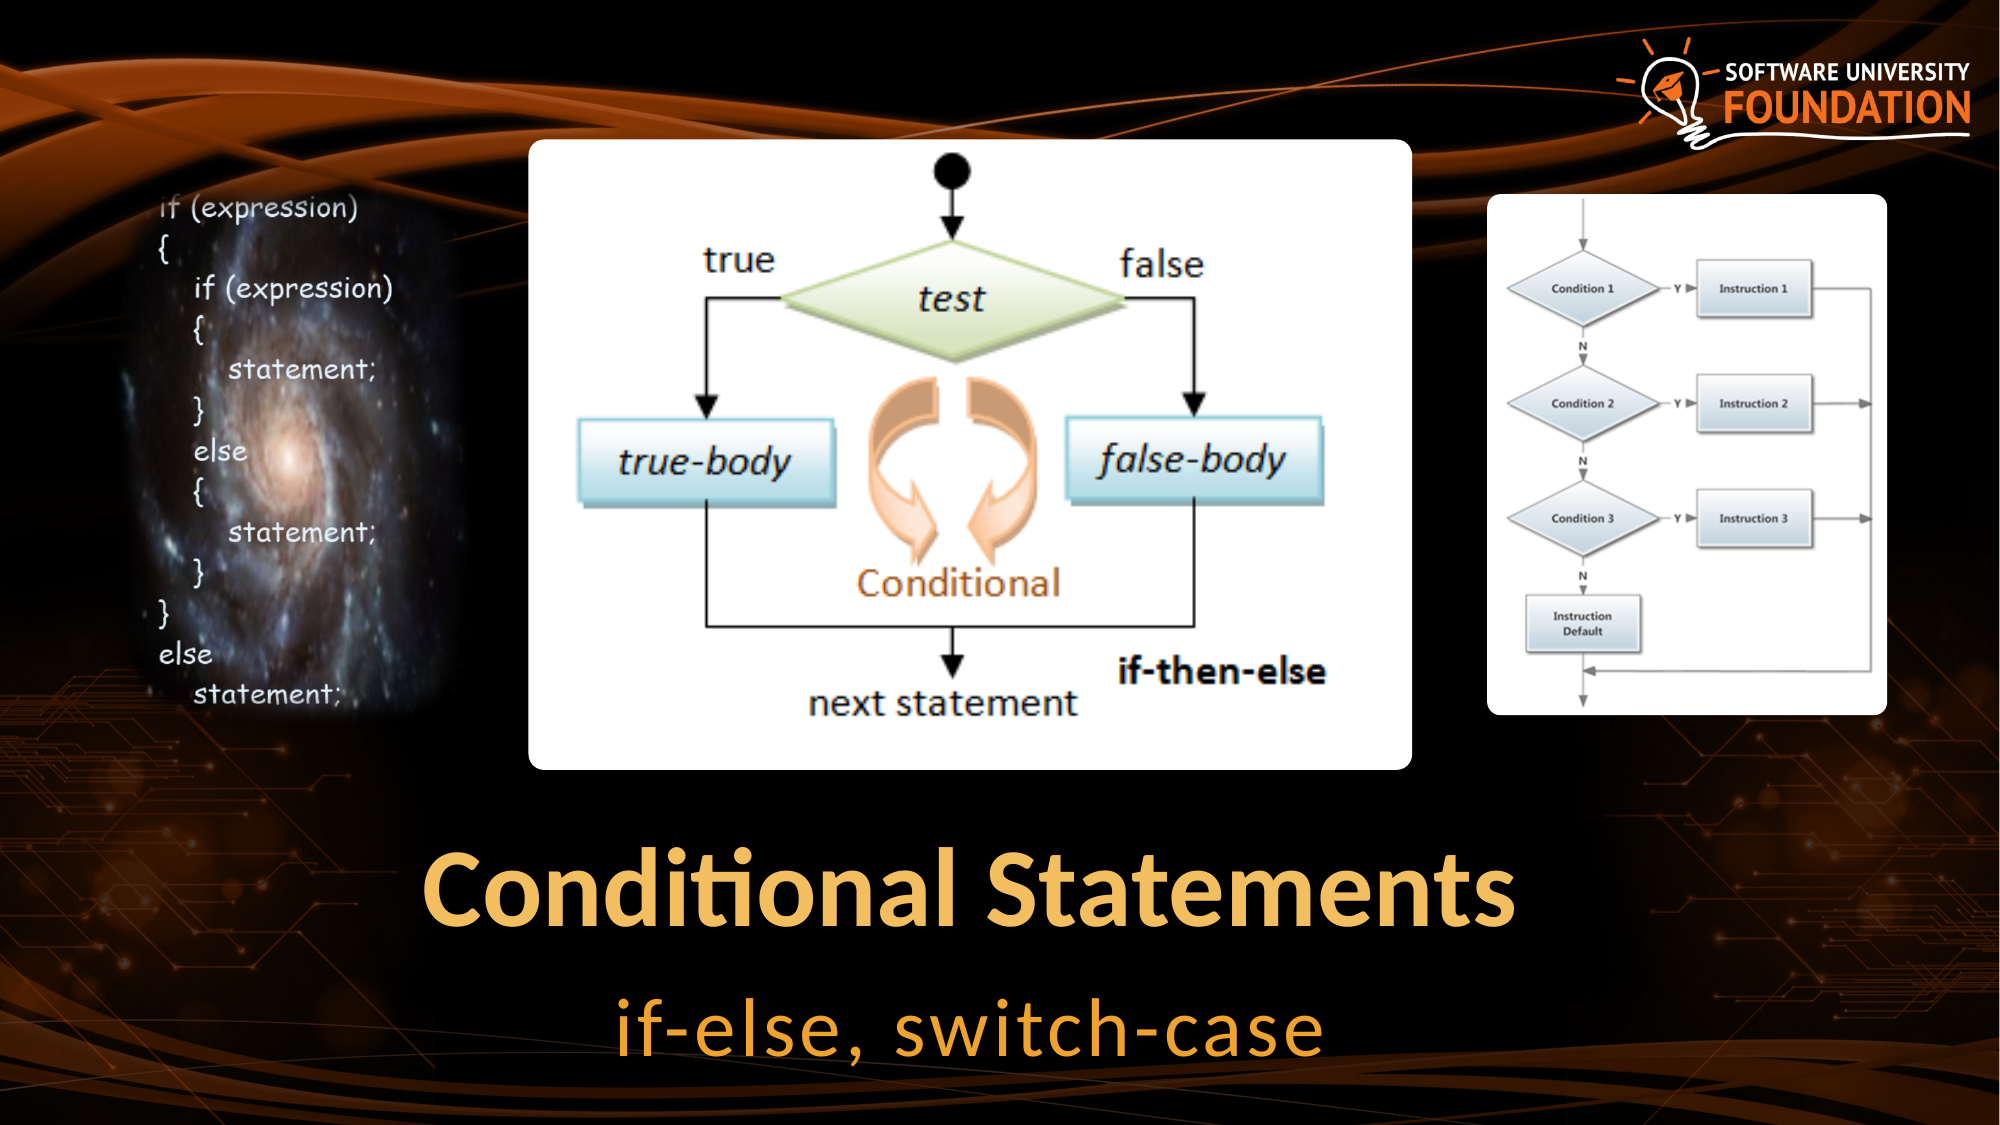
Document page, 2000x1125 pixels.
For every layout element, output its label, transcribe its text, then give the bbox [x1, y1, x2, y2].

picture [0, 0, 2000, 1125]
title Conditional Statements [237, 822, 1704, 957]
list if-else, switch-case [237, 962, 1704, 1075]
